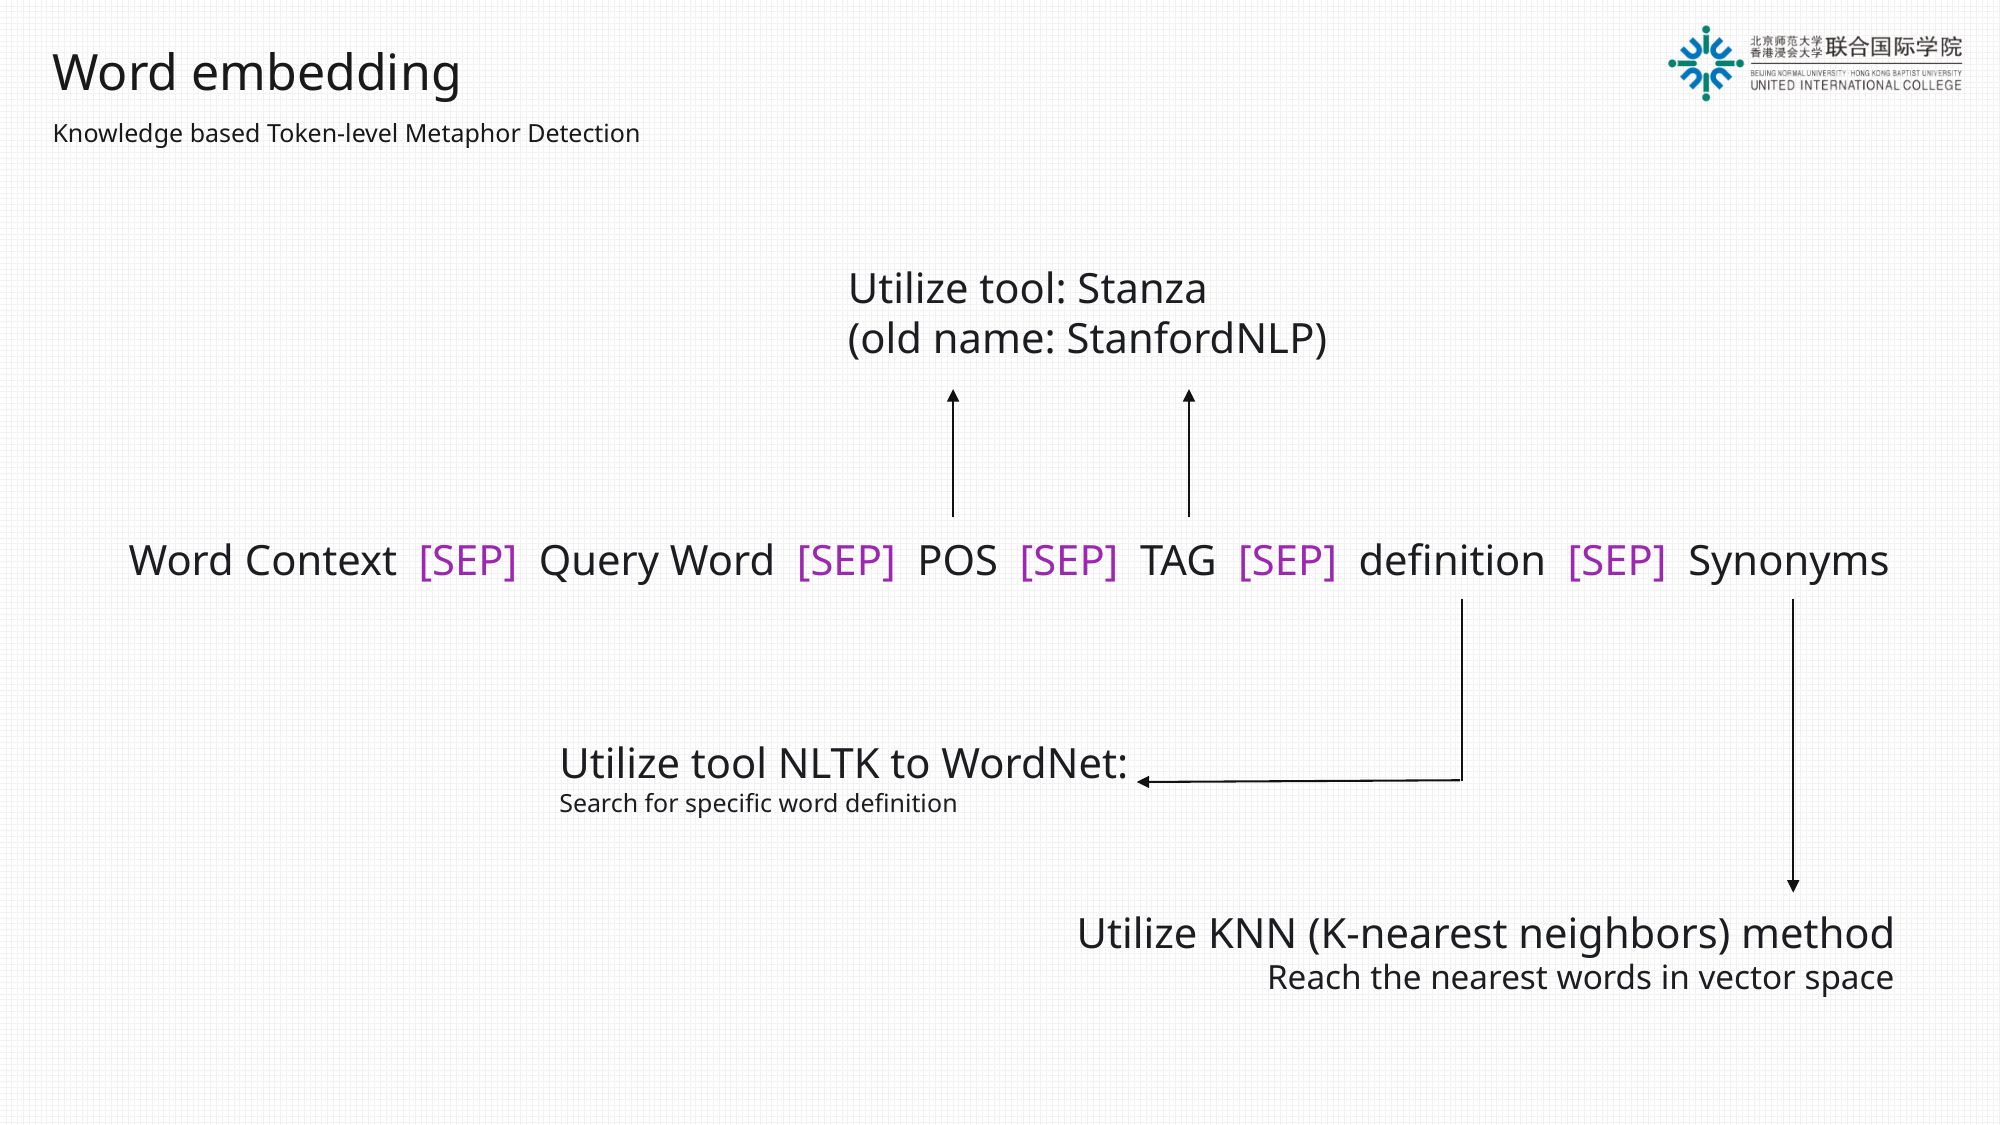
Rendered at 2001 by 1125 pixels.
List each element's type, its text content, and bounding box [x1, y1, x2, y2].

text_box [52, 31, 724, 145]
text_box Word Context [SEP] Query Word [SEP] POS [SEP] TAG [SEP] definition [SEP] Synonyms [113, 526, 1905, 592]
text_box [1136, 598, 1462, 783]
picture [1666, 18, 1964, 109]
text_box Utilize KNN (K-nearest neighbors) method Reach the nearest words in vector space [1061, 899, 1911, 1004]
text_box Utilize tool NLTK to WordNet: Search for specific word definition [544, 729, 1144, 825]
text_box Utilize tool: Stanza (old name: StanfordNLP) [833, 254, 1342, 369]
